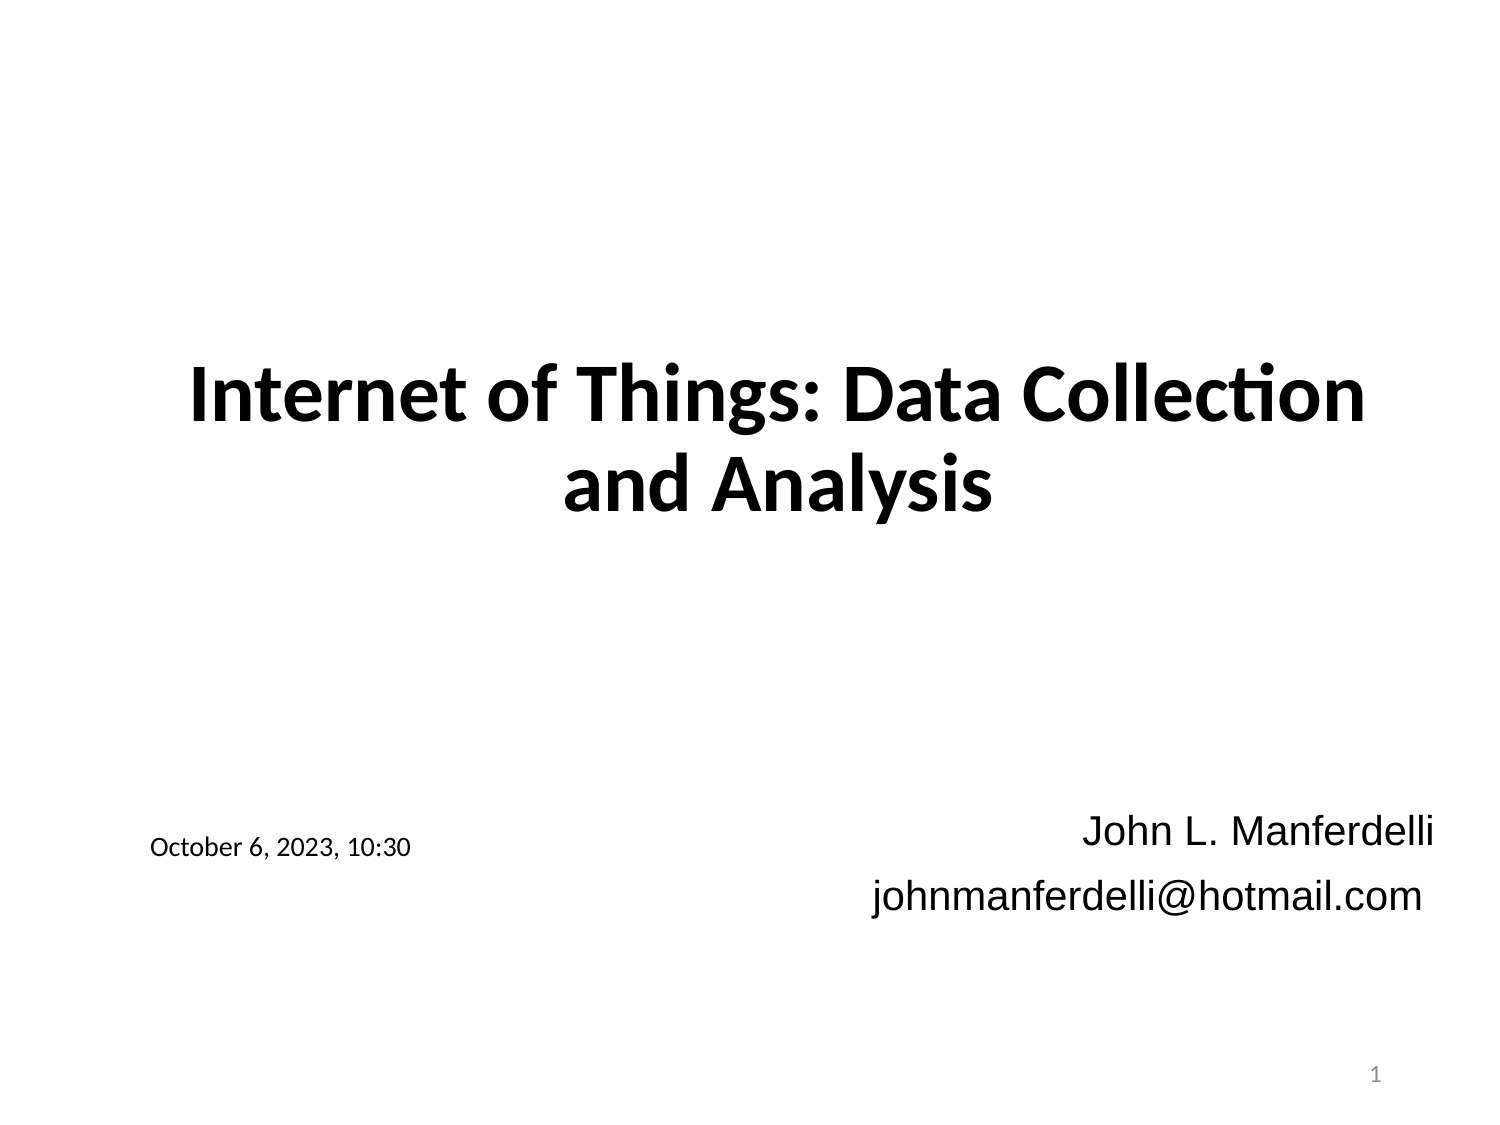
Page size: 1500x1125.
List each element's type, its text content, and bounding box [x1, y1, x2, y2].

slide_number 1 [1059, 1042, 1397, 1103]
subtitle John L. Manferdelli johnmanferdelli@hotmail.com [599, 801, 1450, 1088]
title Internet of Things: Data Collection and Analysis [135, 250, 1421, 537]
text_box October 6, 2023, 10:30 [135, 821, 491, 870]
